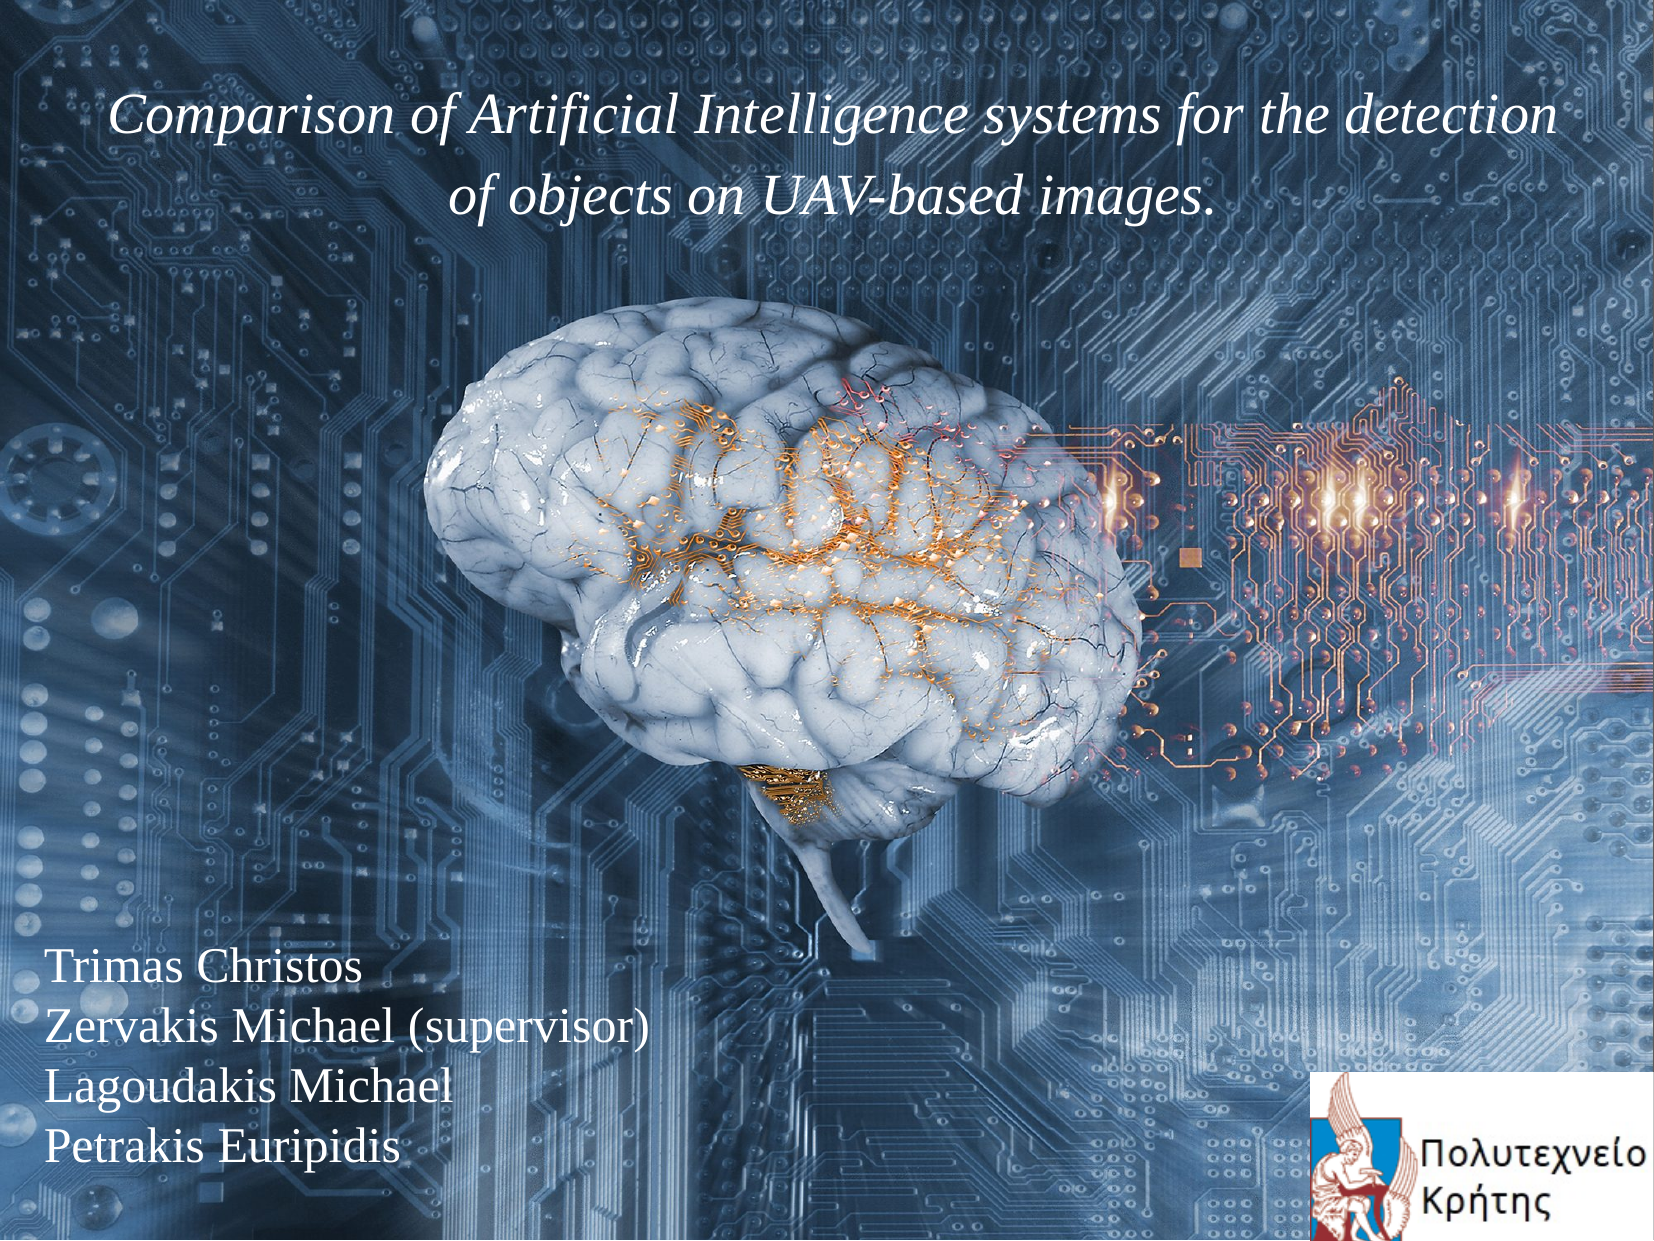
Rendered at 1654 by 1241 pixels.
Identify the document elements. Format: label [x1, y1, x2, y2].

picture [1310, 1072, 1654, 1241]
list [0, 0, 1654, 1241]
